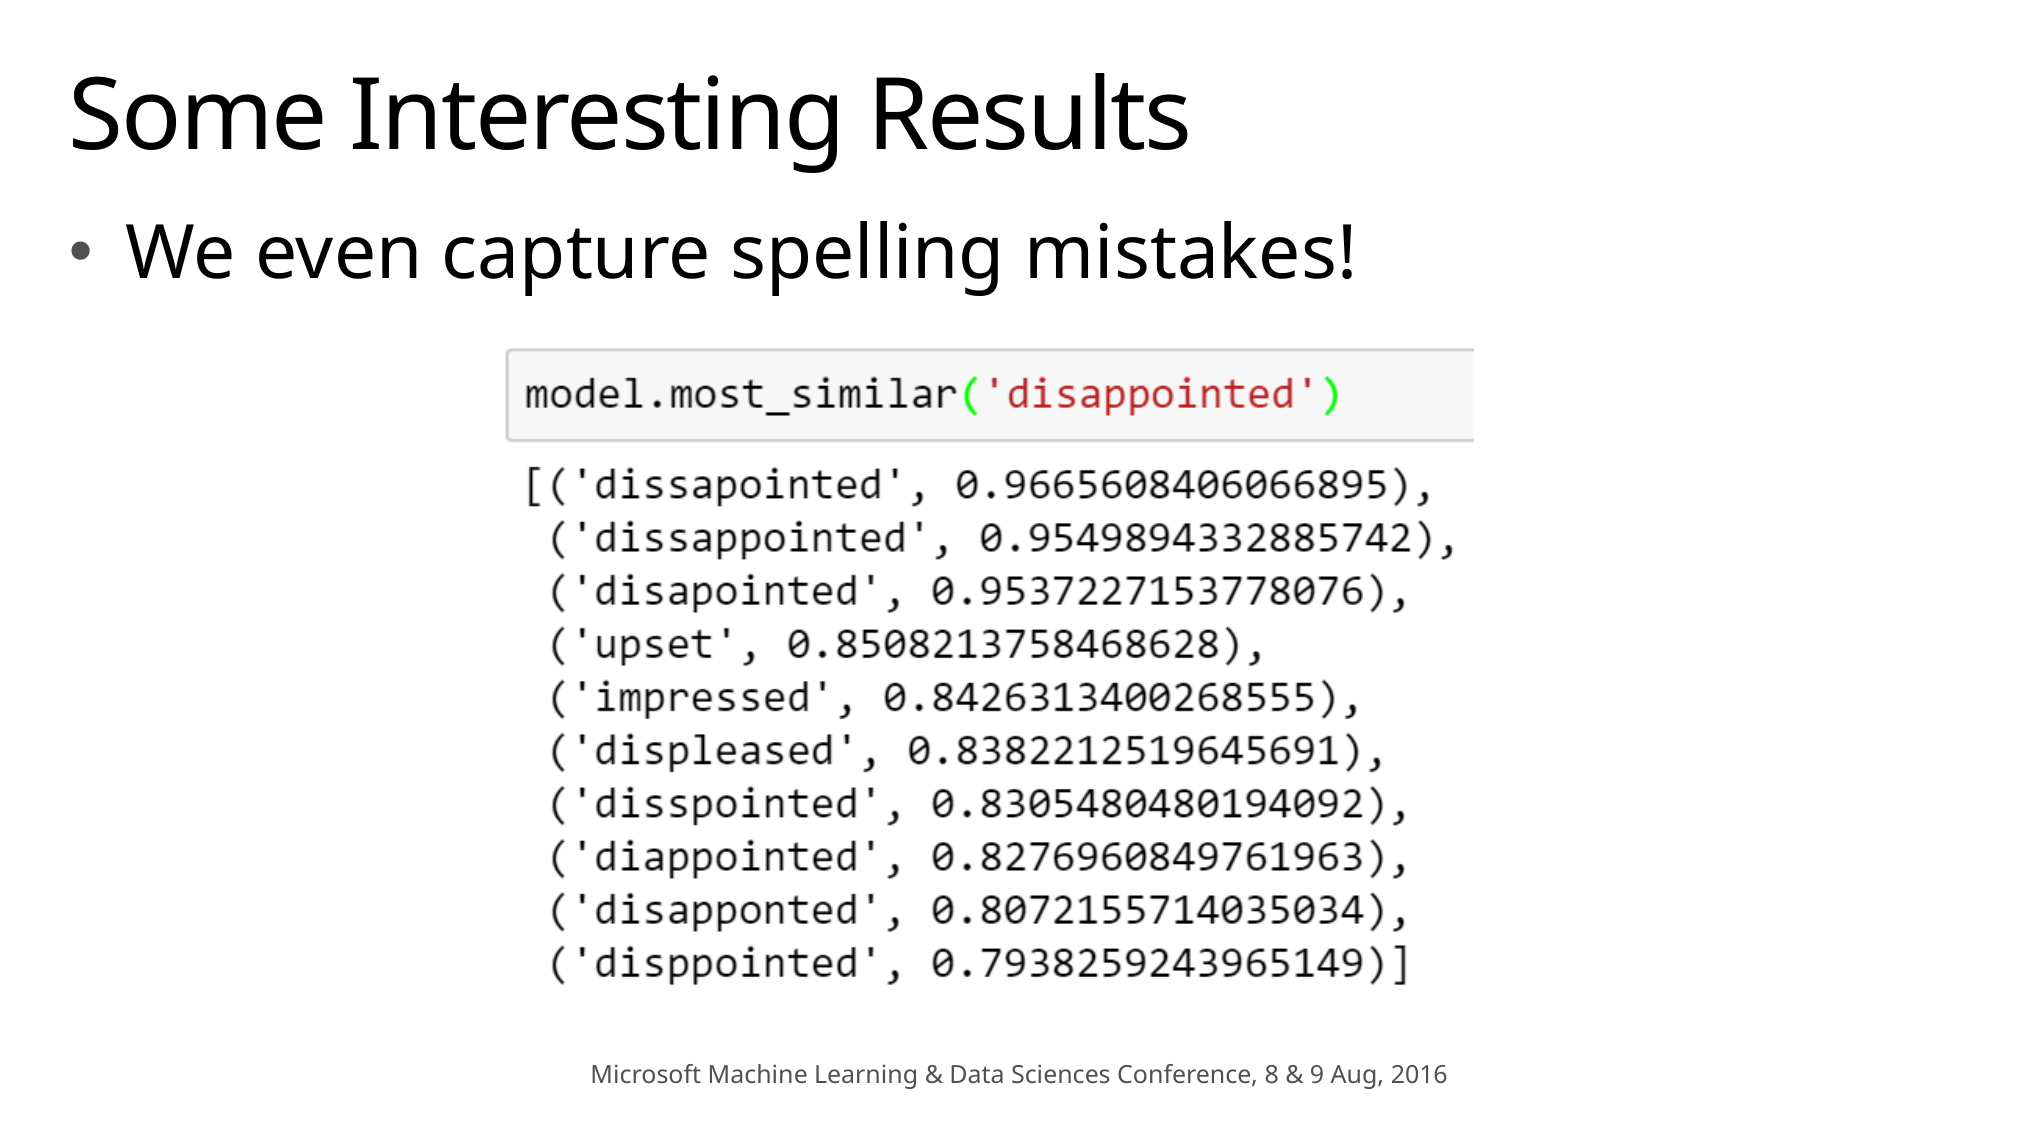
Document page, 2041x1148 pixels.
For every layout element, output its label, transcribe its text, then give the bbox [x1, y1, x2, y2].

picture [494, 335, 1474, 999]
list We even capture spelling mistakes! [45, 199, 1996, 311]
title Some Interesting Results [45, 48, 1996, 199]
